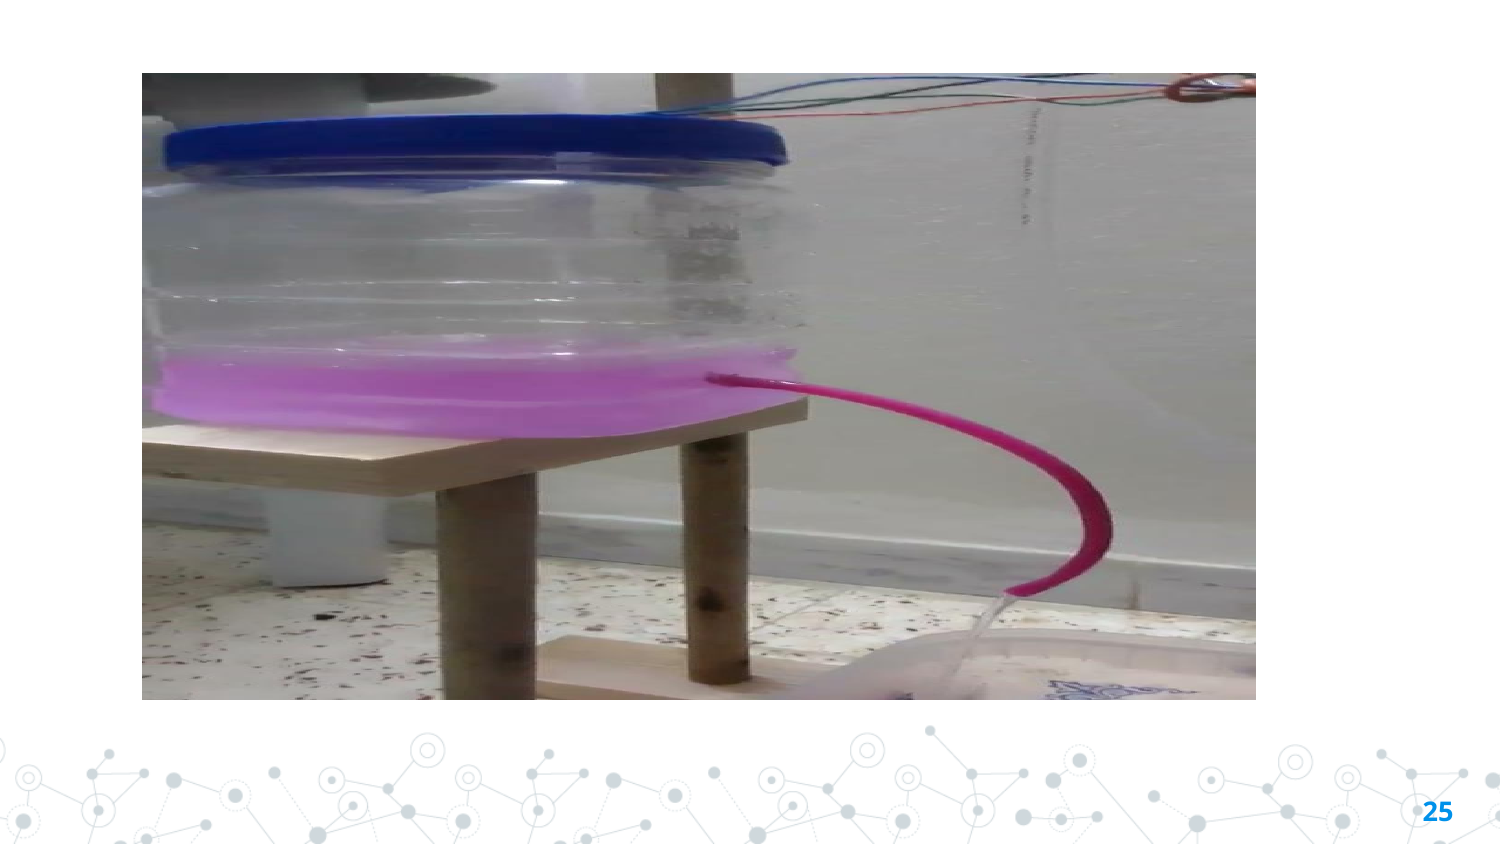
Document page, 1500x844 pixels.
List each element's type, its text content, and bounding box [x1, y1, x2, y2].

picture [0, 0, 1500, 844]
slide_number 25 [1378, 779, 1469, 844]
